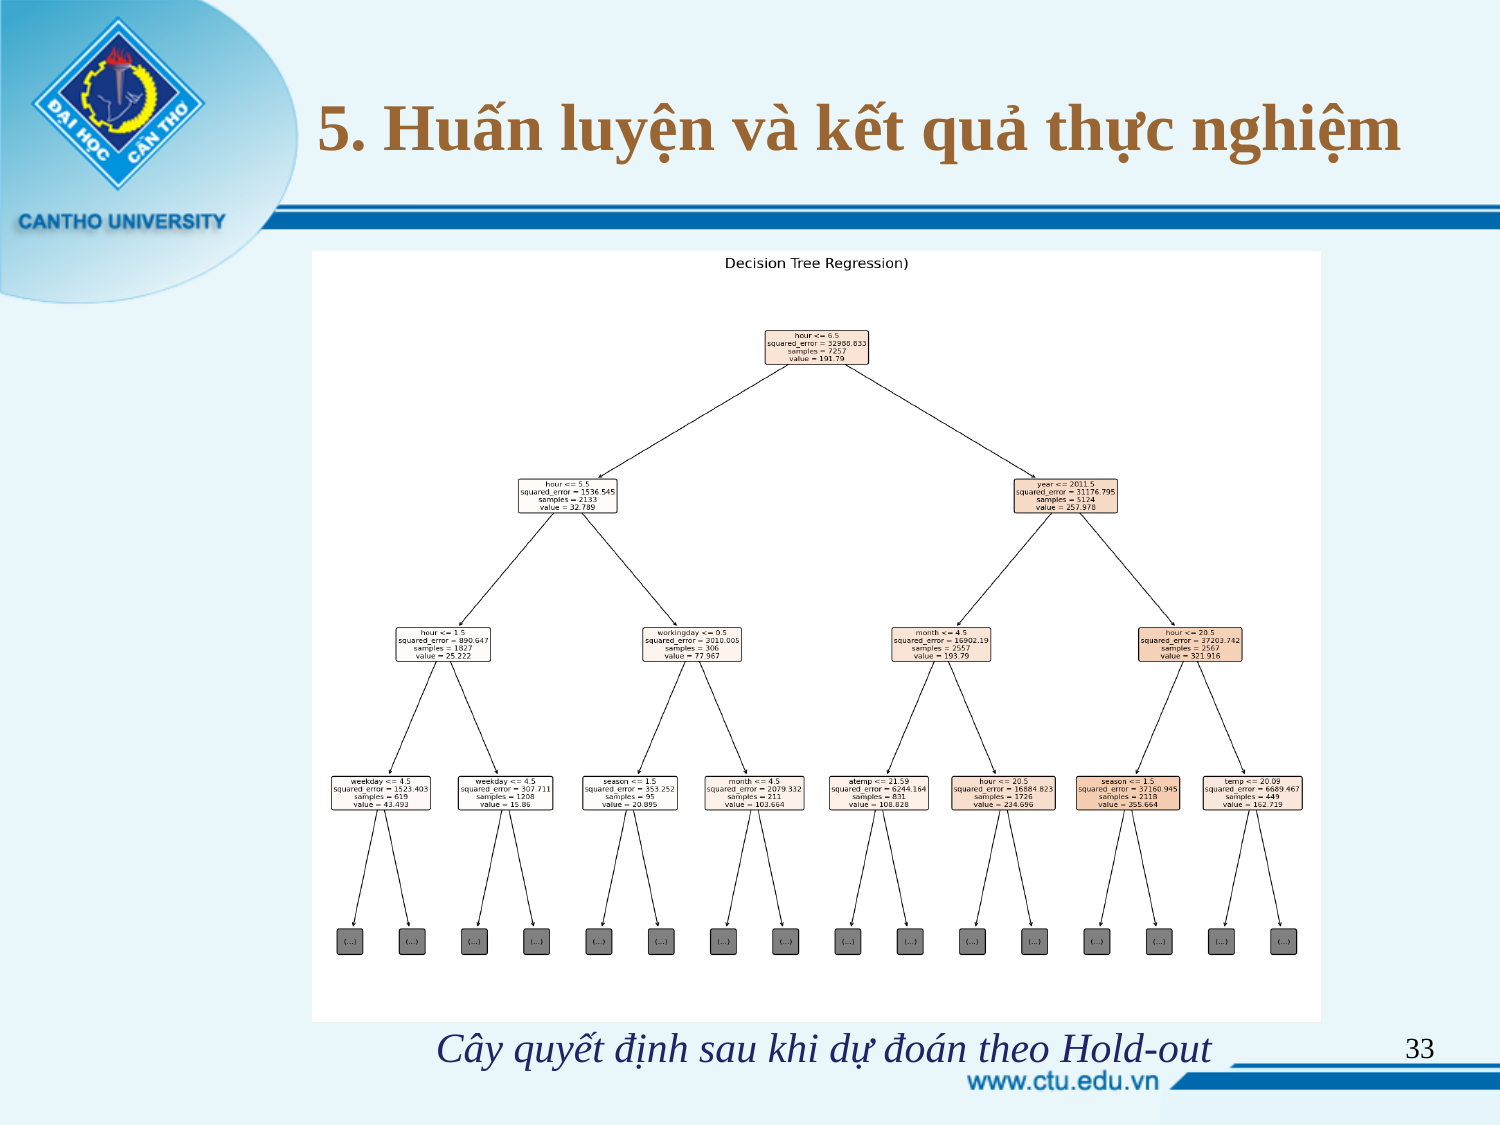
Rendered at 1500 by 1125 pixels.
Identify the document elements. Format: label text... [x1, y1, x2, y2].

slide_number 32 [1100, 1021, 1450, 1113]
title 5. Huấn luyện và kết quả thực nghiệm [287, 46, 1450, 202]
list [312, 251, 1321, 1022]
text_box Cây quyết định sau khi dự đoán theo Hold-out [421, 1022, 1275, 1078]
picture [0, 0, 1500, 1125]
